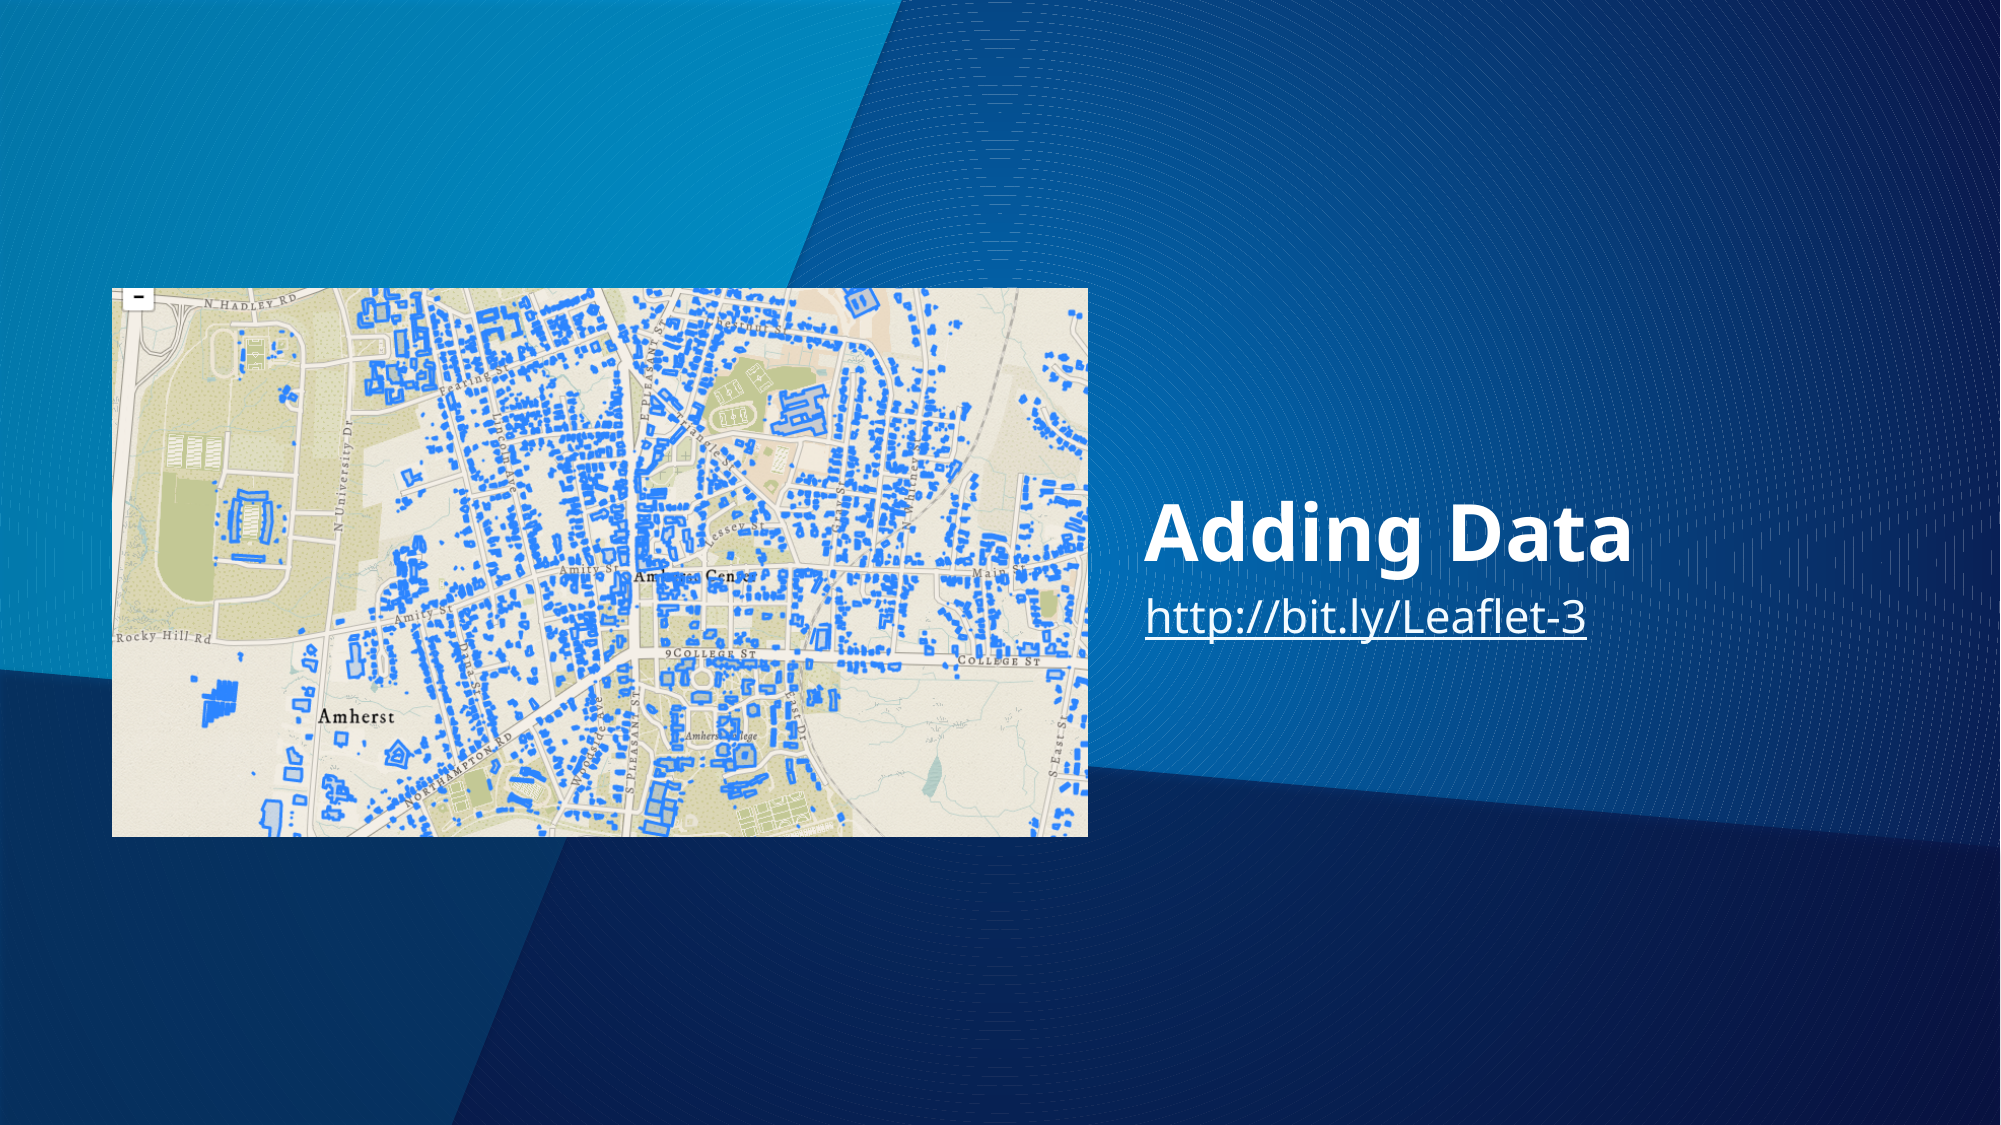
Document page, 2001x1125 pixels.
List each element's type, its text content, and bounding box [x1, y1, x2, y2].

picture [111, 288, 1088, 837]
title Adding Data [1144, 481, 1888, 577]
list http://bit.ly/Leaflet-3 [1144, 587, 1888, 644]
